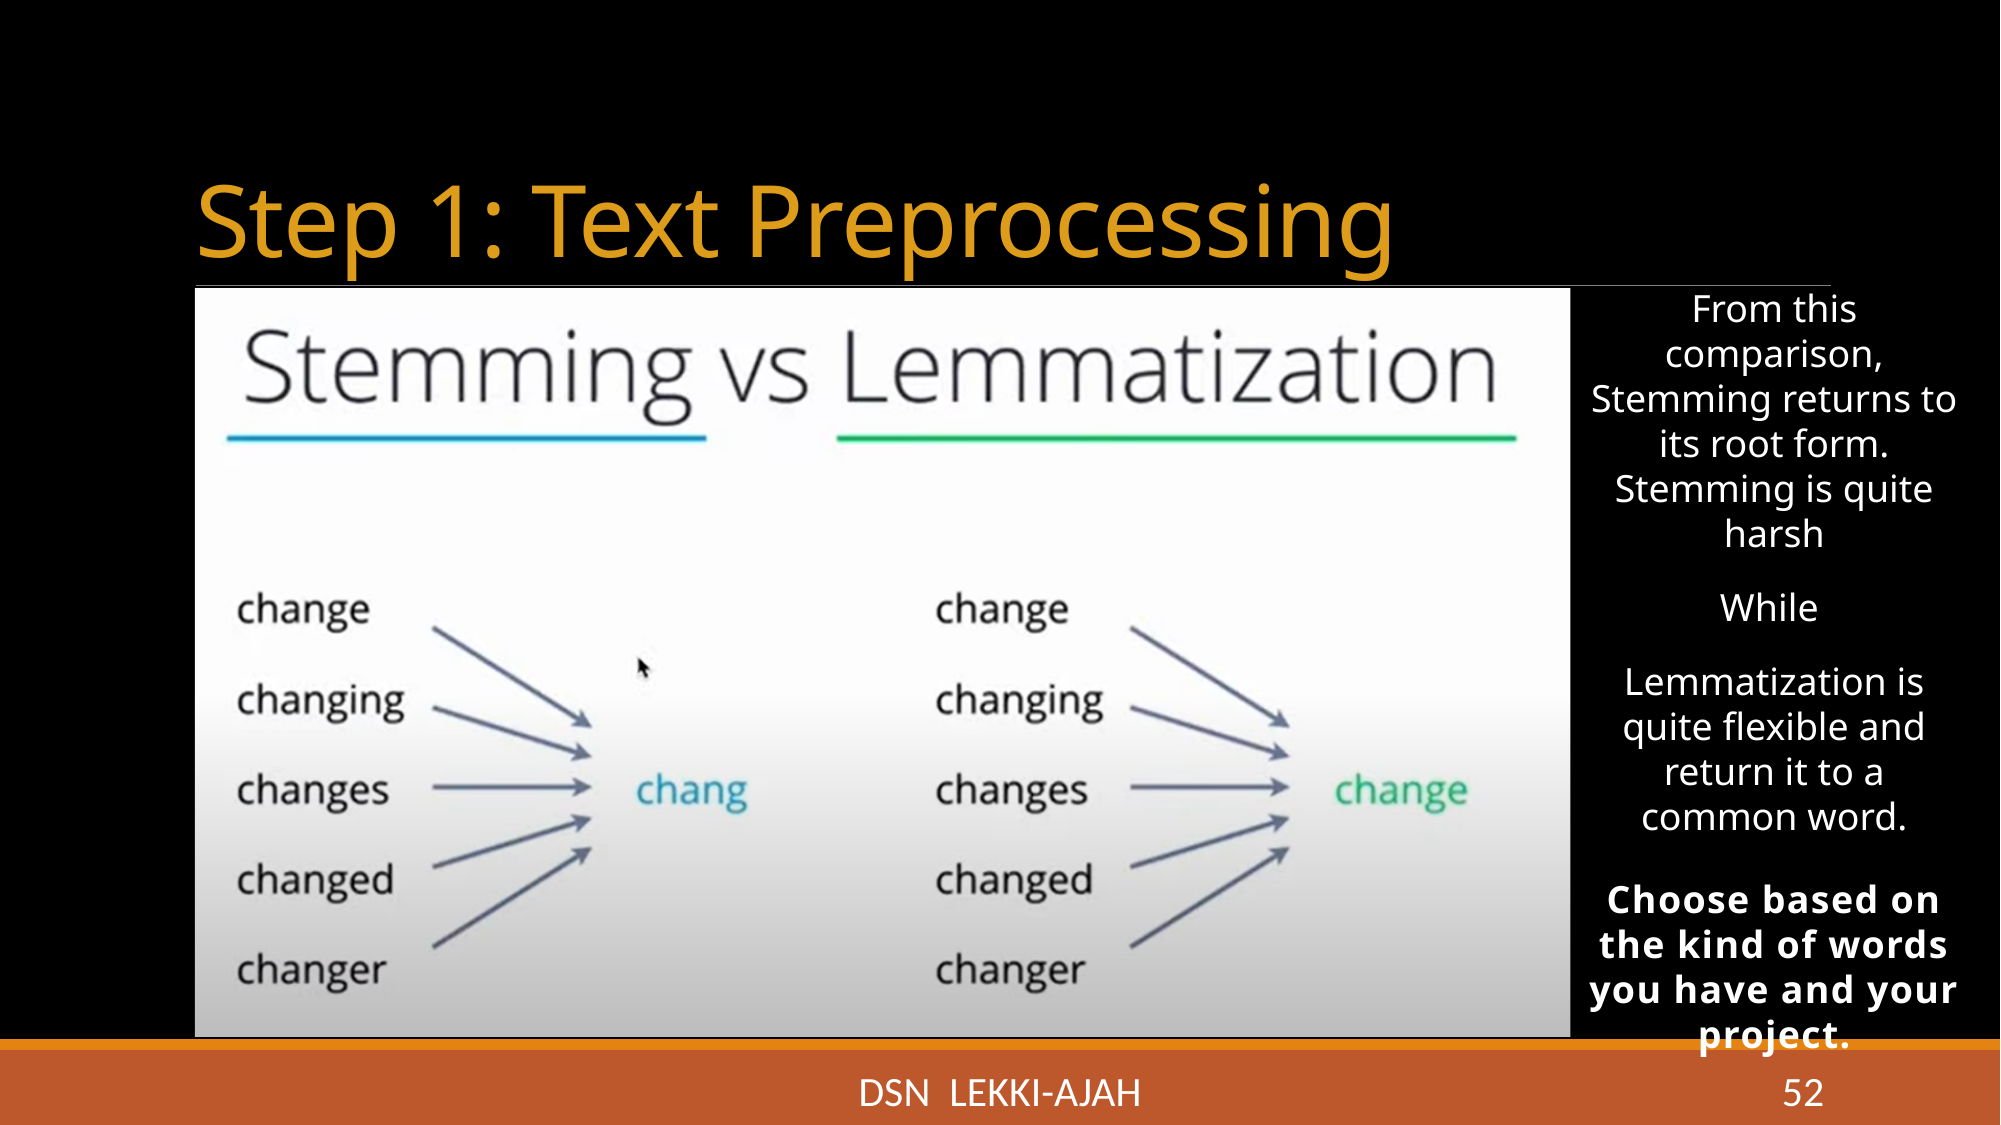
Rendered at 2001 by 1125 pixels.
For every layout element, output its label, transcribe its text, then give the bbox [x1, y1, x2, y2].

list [194, 287, 1571, 1038]
text_box From this comparison, Stemming returns to its root form. Stemming is quite harsh While Lemmatization is quite flexible and return it to a common word. [1570, 277, 1979, 846]
title Step 1: Text Preprocessing [180, 47, 1830, 285]
footer DSN LEKKI-AJAH [604, 1059, 1396, 1120]
slide_number 52 [1624, 1063, 1840, 1120]
text_box Choose based on the kind of words you have and your project. [1570, 868, 1979, 1063]
text_box [277, 1046, 933, 1054]
